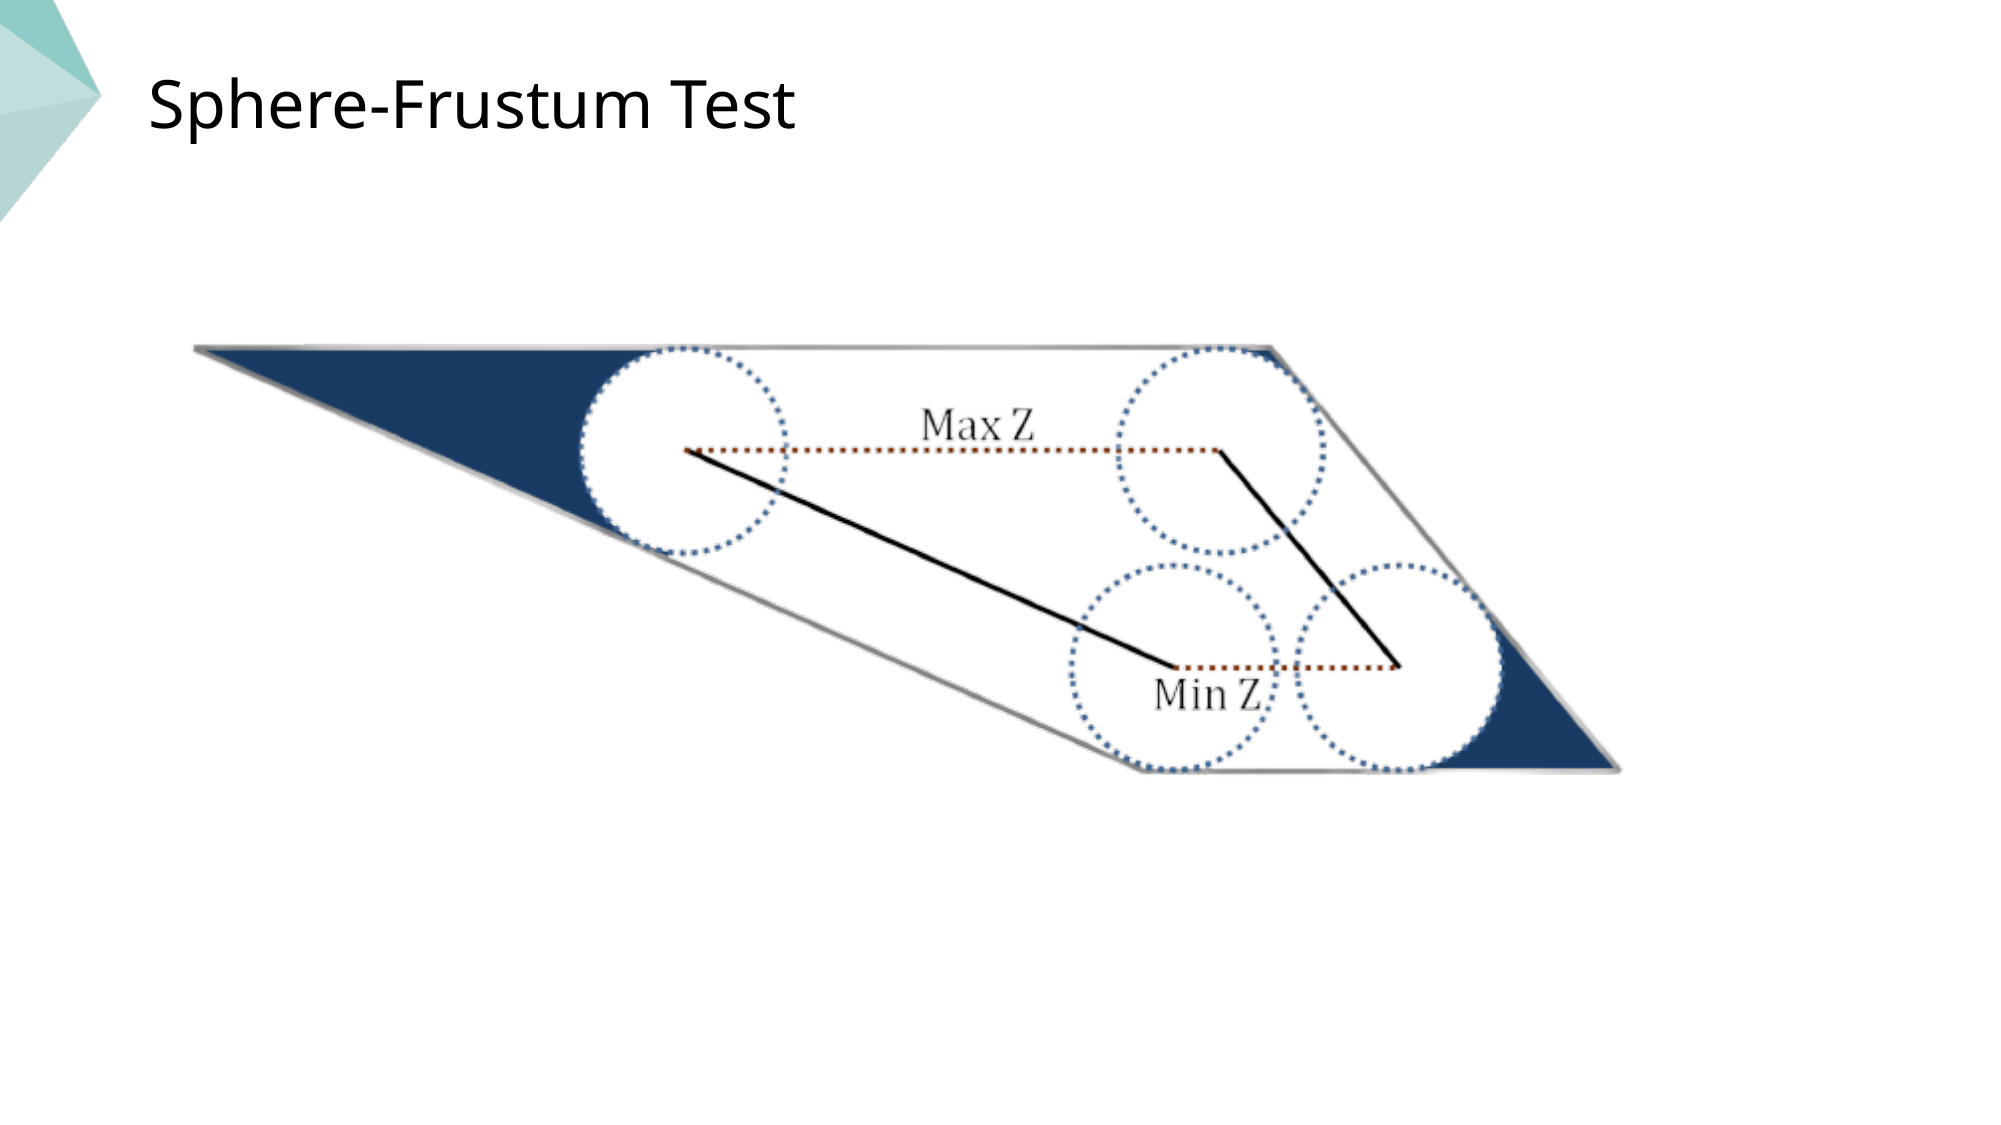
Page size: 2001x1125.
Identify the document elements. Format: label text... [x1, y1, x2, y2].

picture [146, 309, 1699, 944]
picture [0, 0, 323, 270]
text_box Sphere-Frustum Test [133, 54, 1134, 150]
